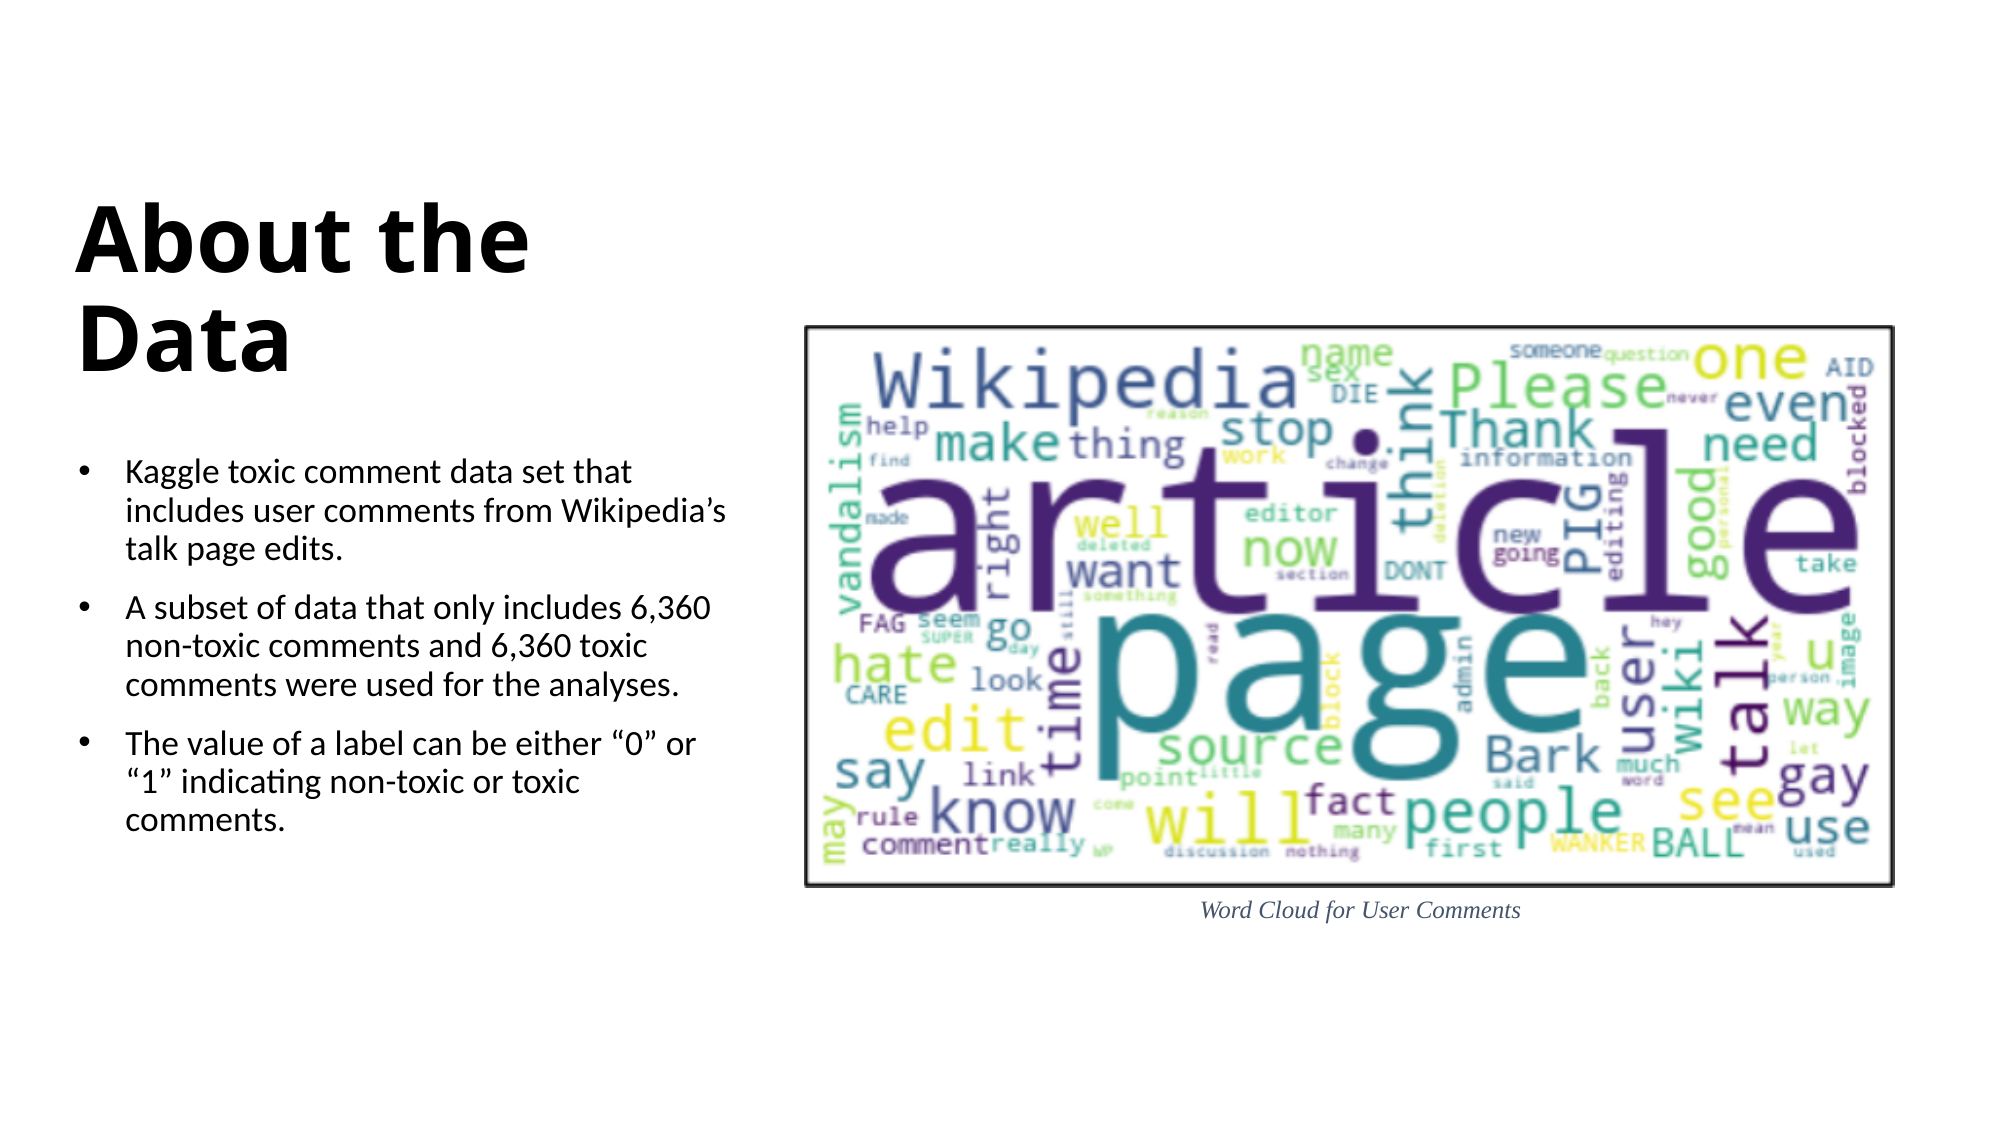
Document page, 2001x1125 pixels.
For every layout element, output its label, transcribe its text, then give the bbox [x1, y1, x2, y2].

list Kaggle toxic comment data set that includes user comments from Wikipedia’s talk page edits. A subset of data that only includes 6,360 non-toxic comments and 6,360 toxic comments were used for the analyses. The value of a label can be either “0” or “1” indicating non-toxic or toxic comments. [63, 445, 747, 972]
text_box Word Cloud for User Comments [1184, 888, 1653, 931]
title About the Data [60, 190, 679, 394]
picture [804, 325, 1895, 888]
